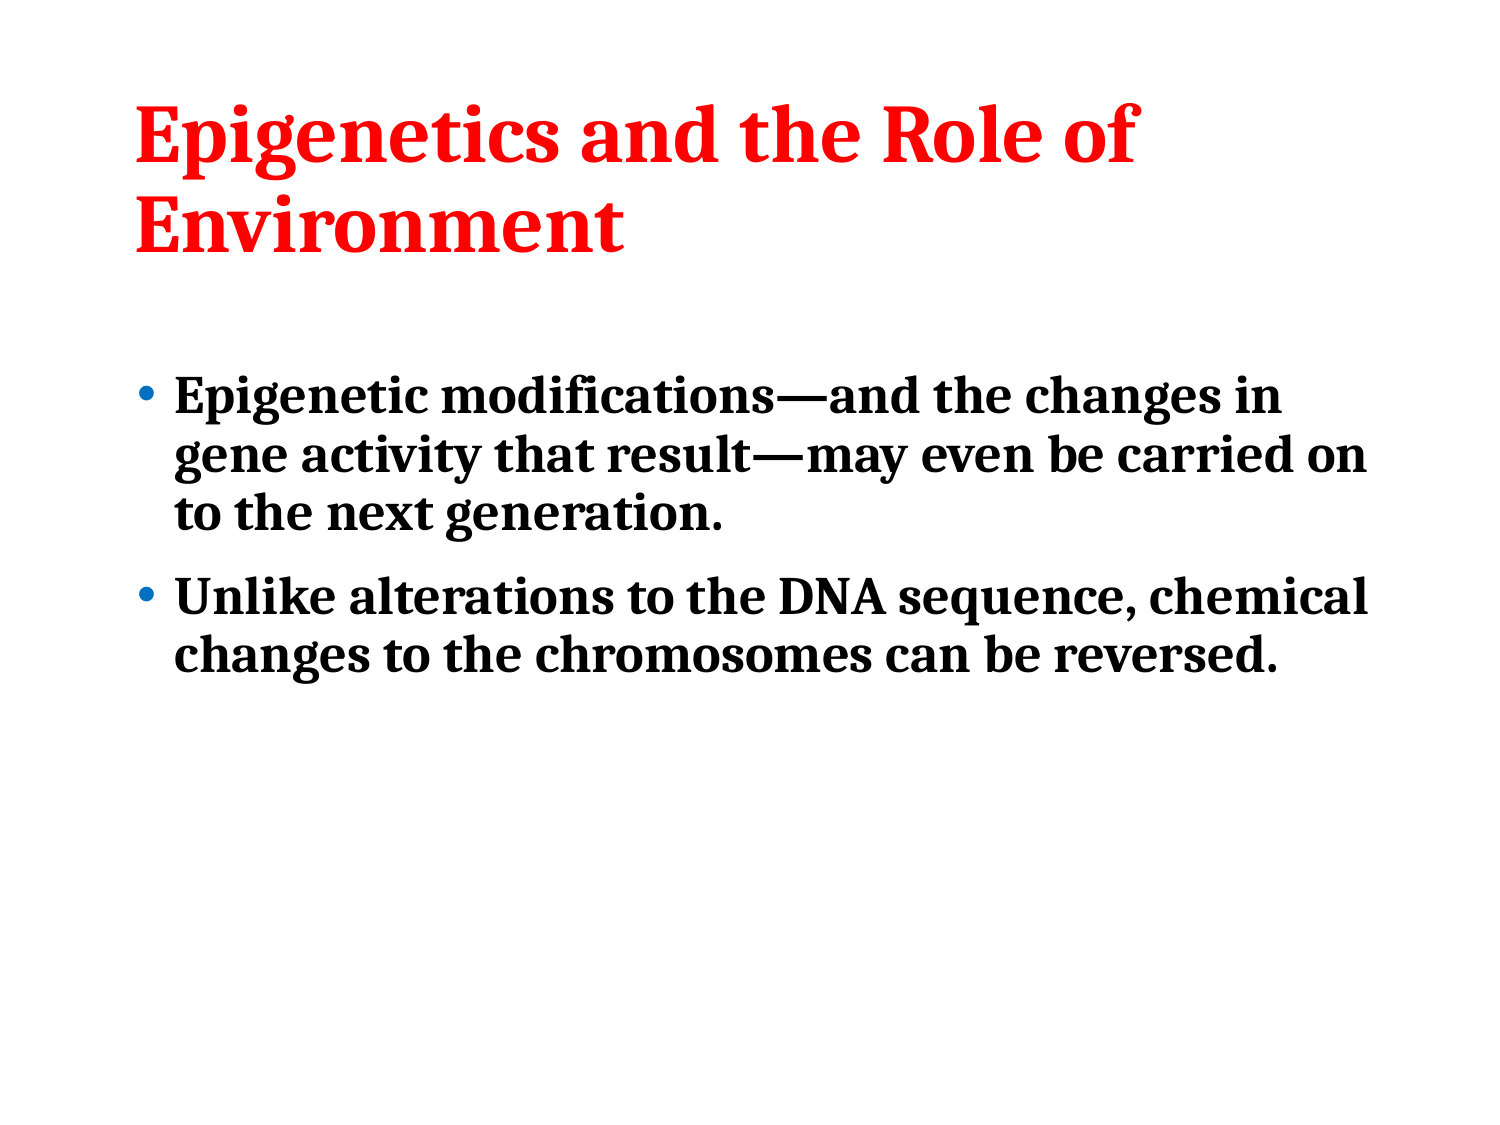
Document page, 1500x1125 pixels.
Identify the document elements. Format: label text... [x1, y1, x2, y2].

list Epigenetic modifications—and the changes in gene activity that result—may even be carried on to the next generation. Unlike alterations to the DNA sequence, chemical changes to the chromosomes can be reversed. [47, 359, 1387, 1014]
title Epigenetics and the Role of Environment [119, 83, 1500, 241]
